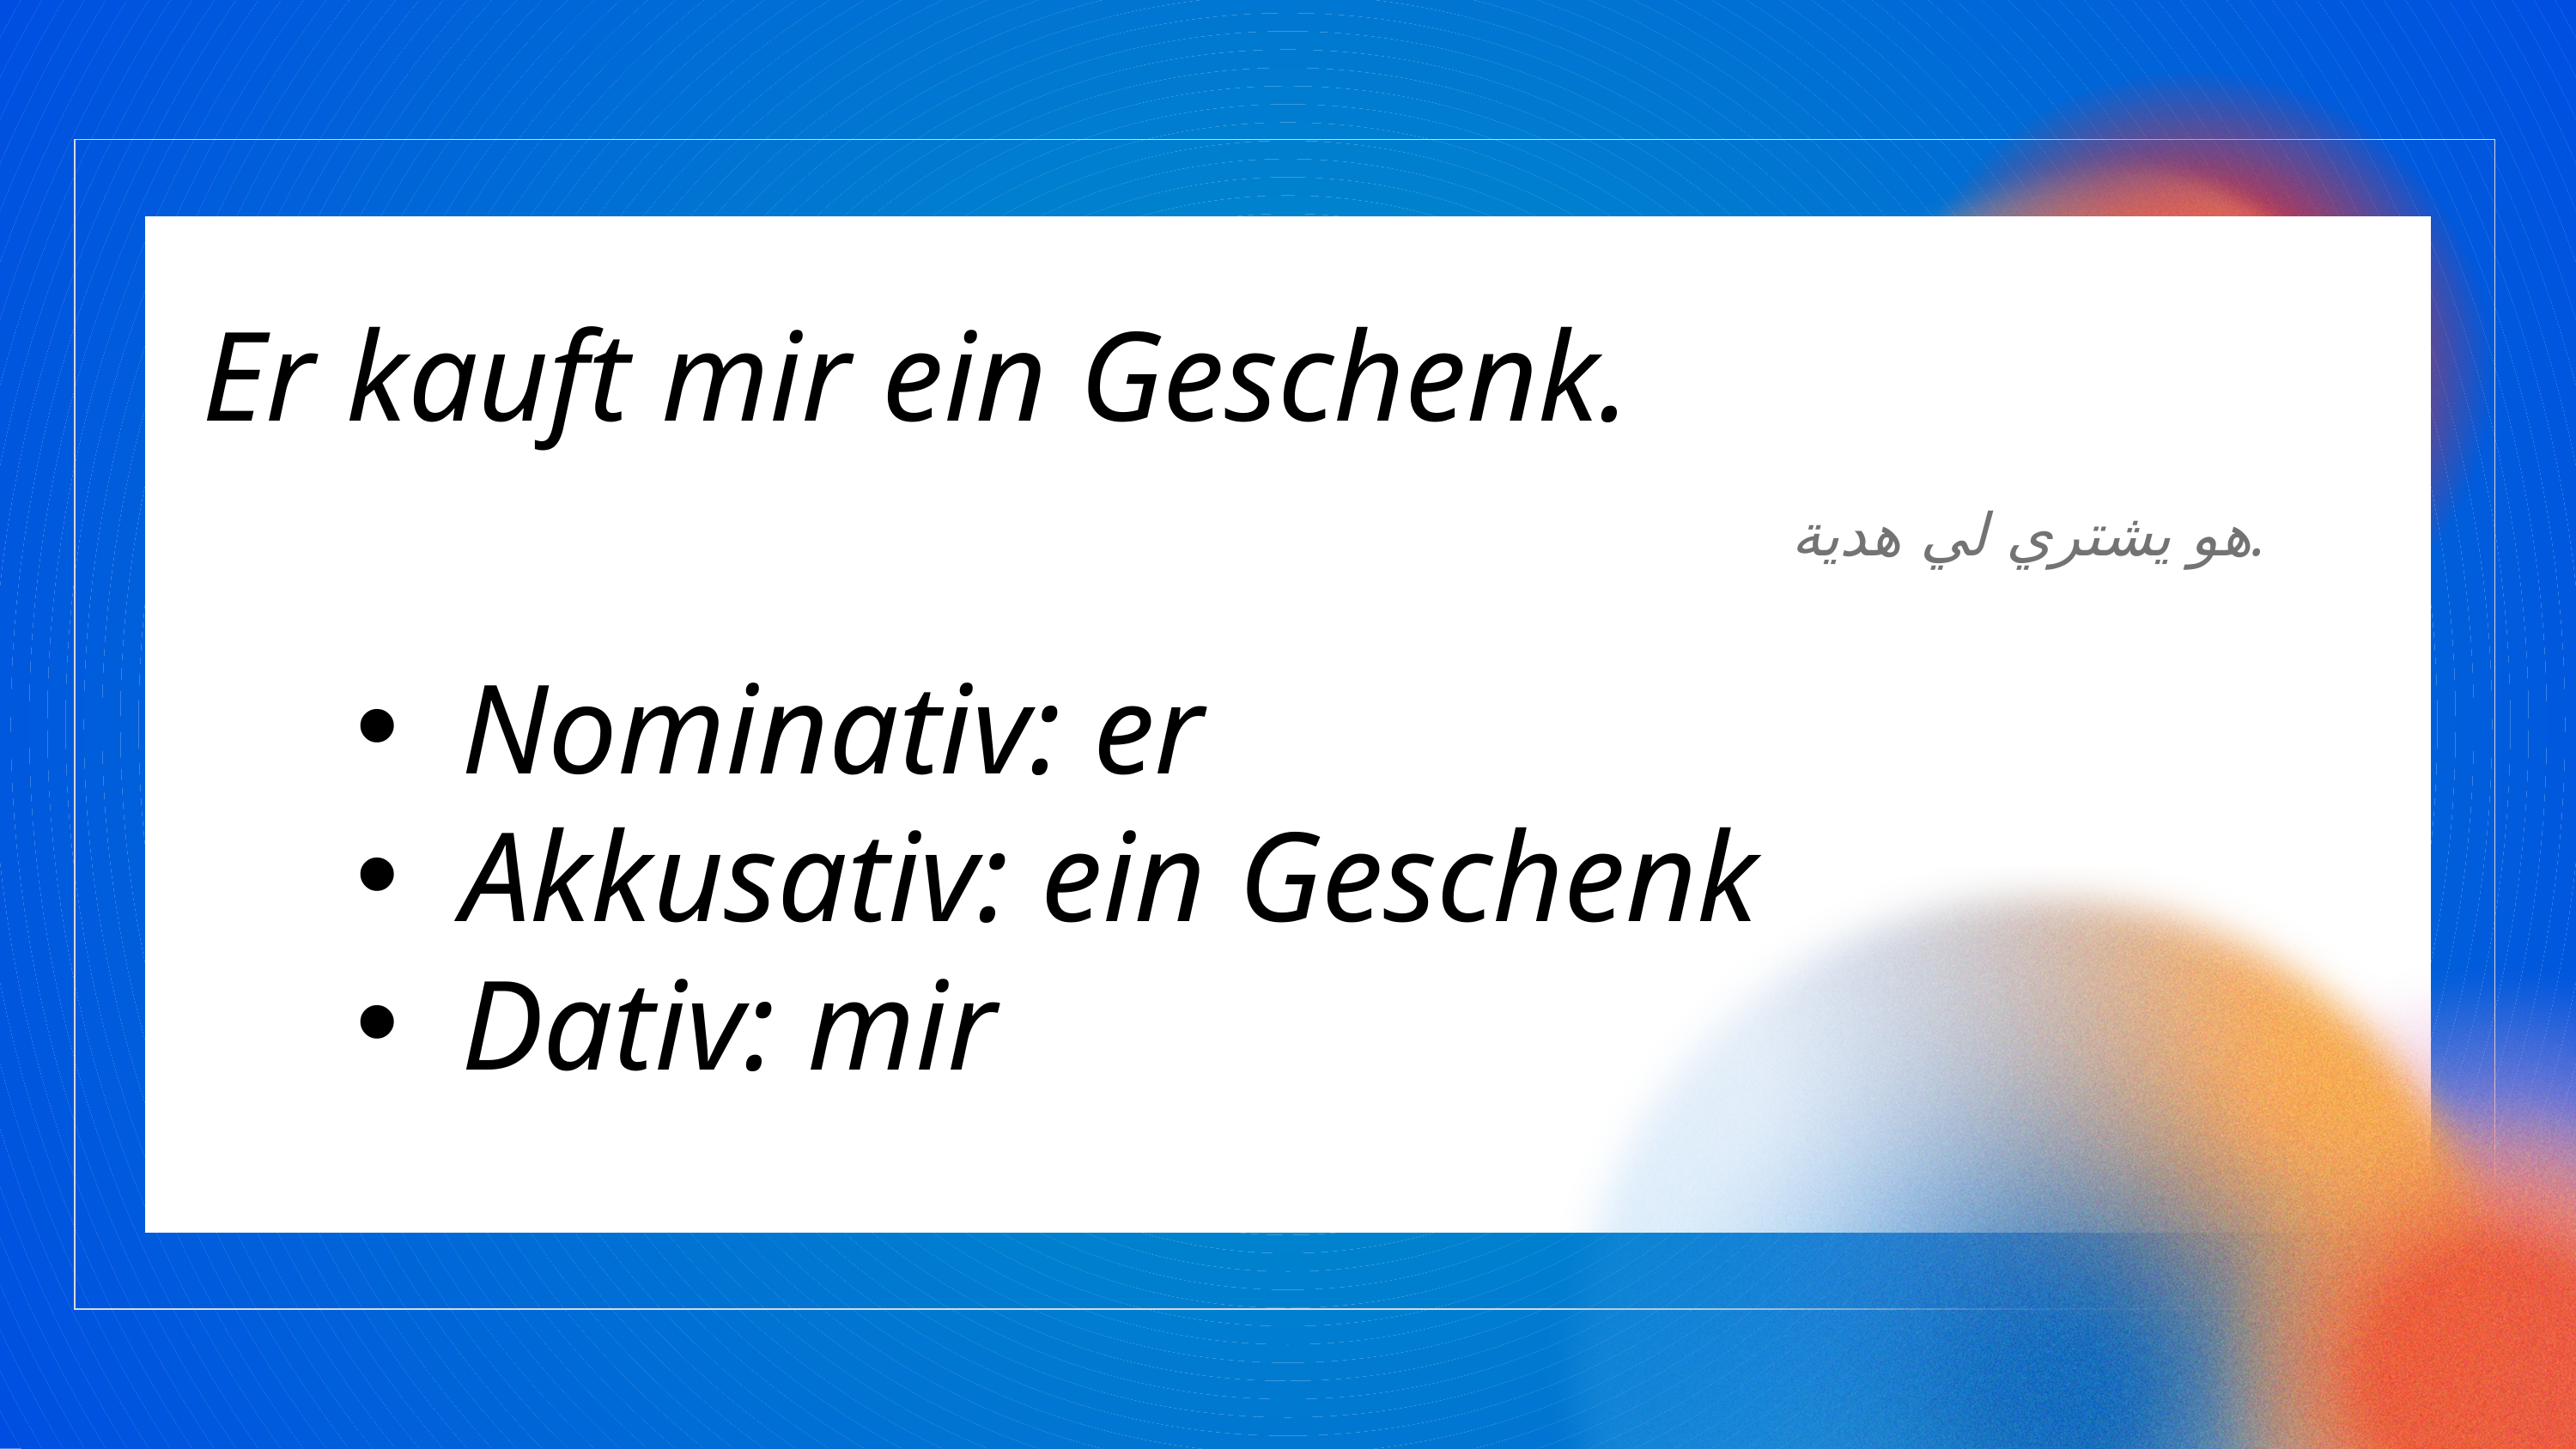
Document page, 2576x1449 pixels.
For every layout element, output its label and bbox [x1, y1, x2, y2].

text_box [1543, 868, 2576, 1449]
text_box [1792, 70, 2495, 136]
text_box [144, 215, 2432, 1234]
text_box [74, 139, 2495, 1309]
